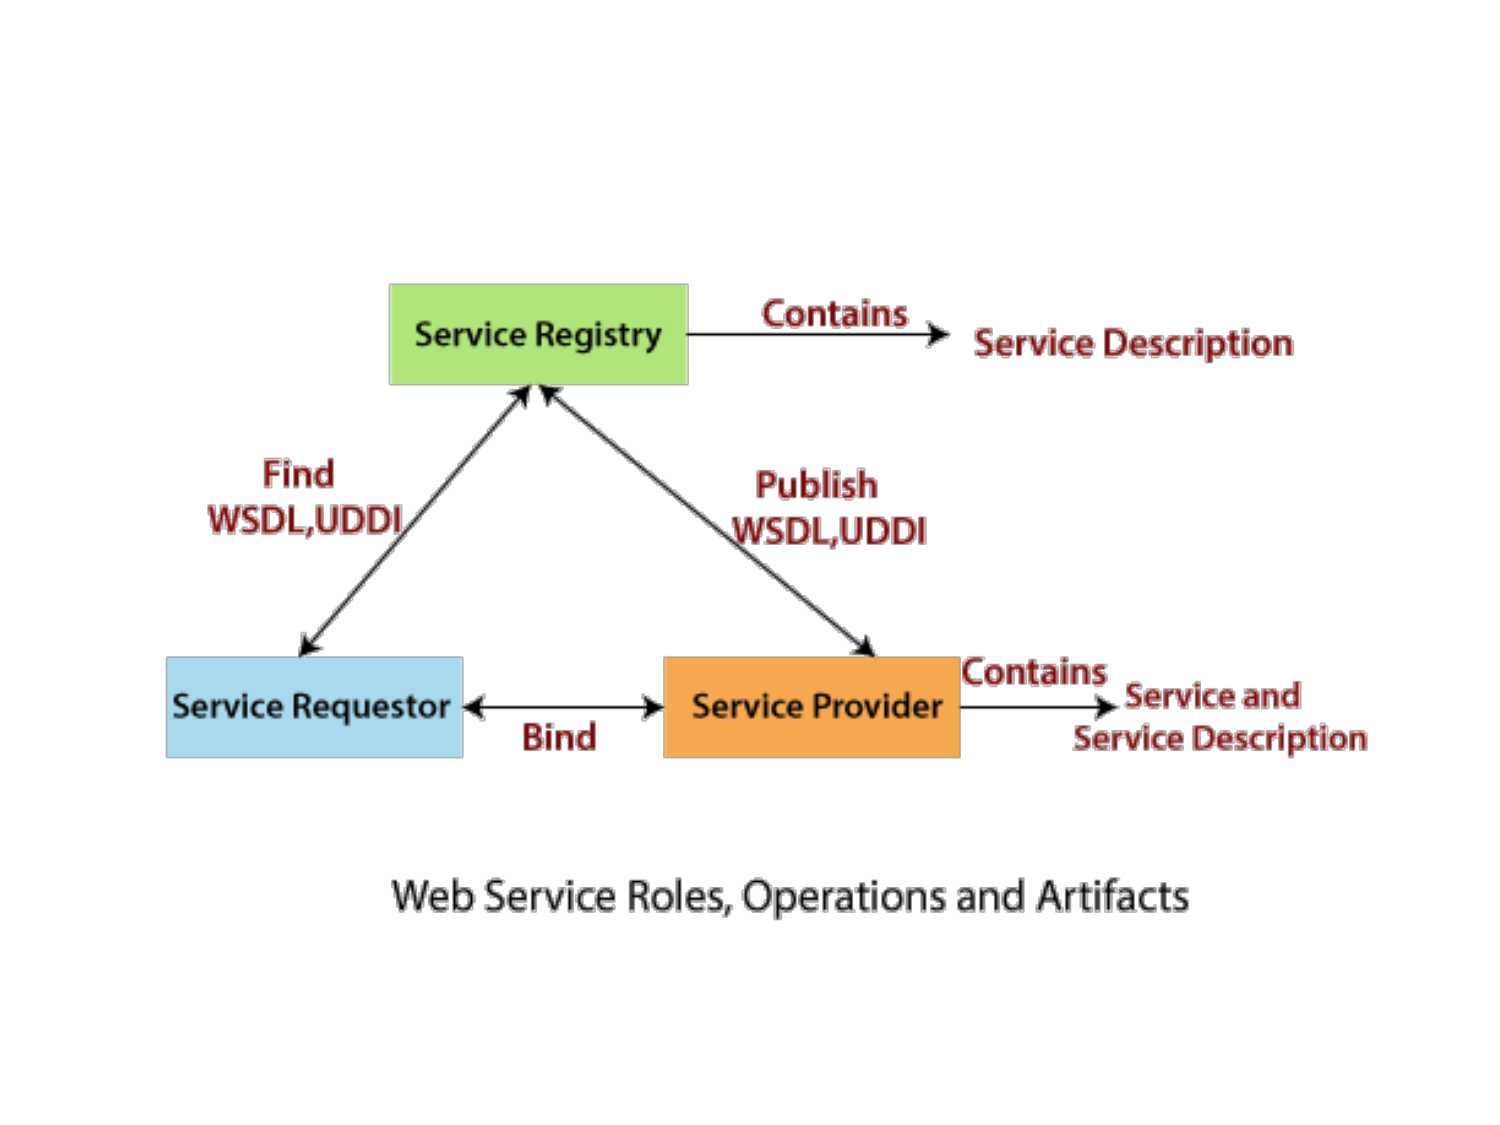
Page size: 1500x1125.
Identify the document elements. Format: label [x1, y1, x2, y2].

picture [149, 199, 1376, 936]
